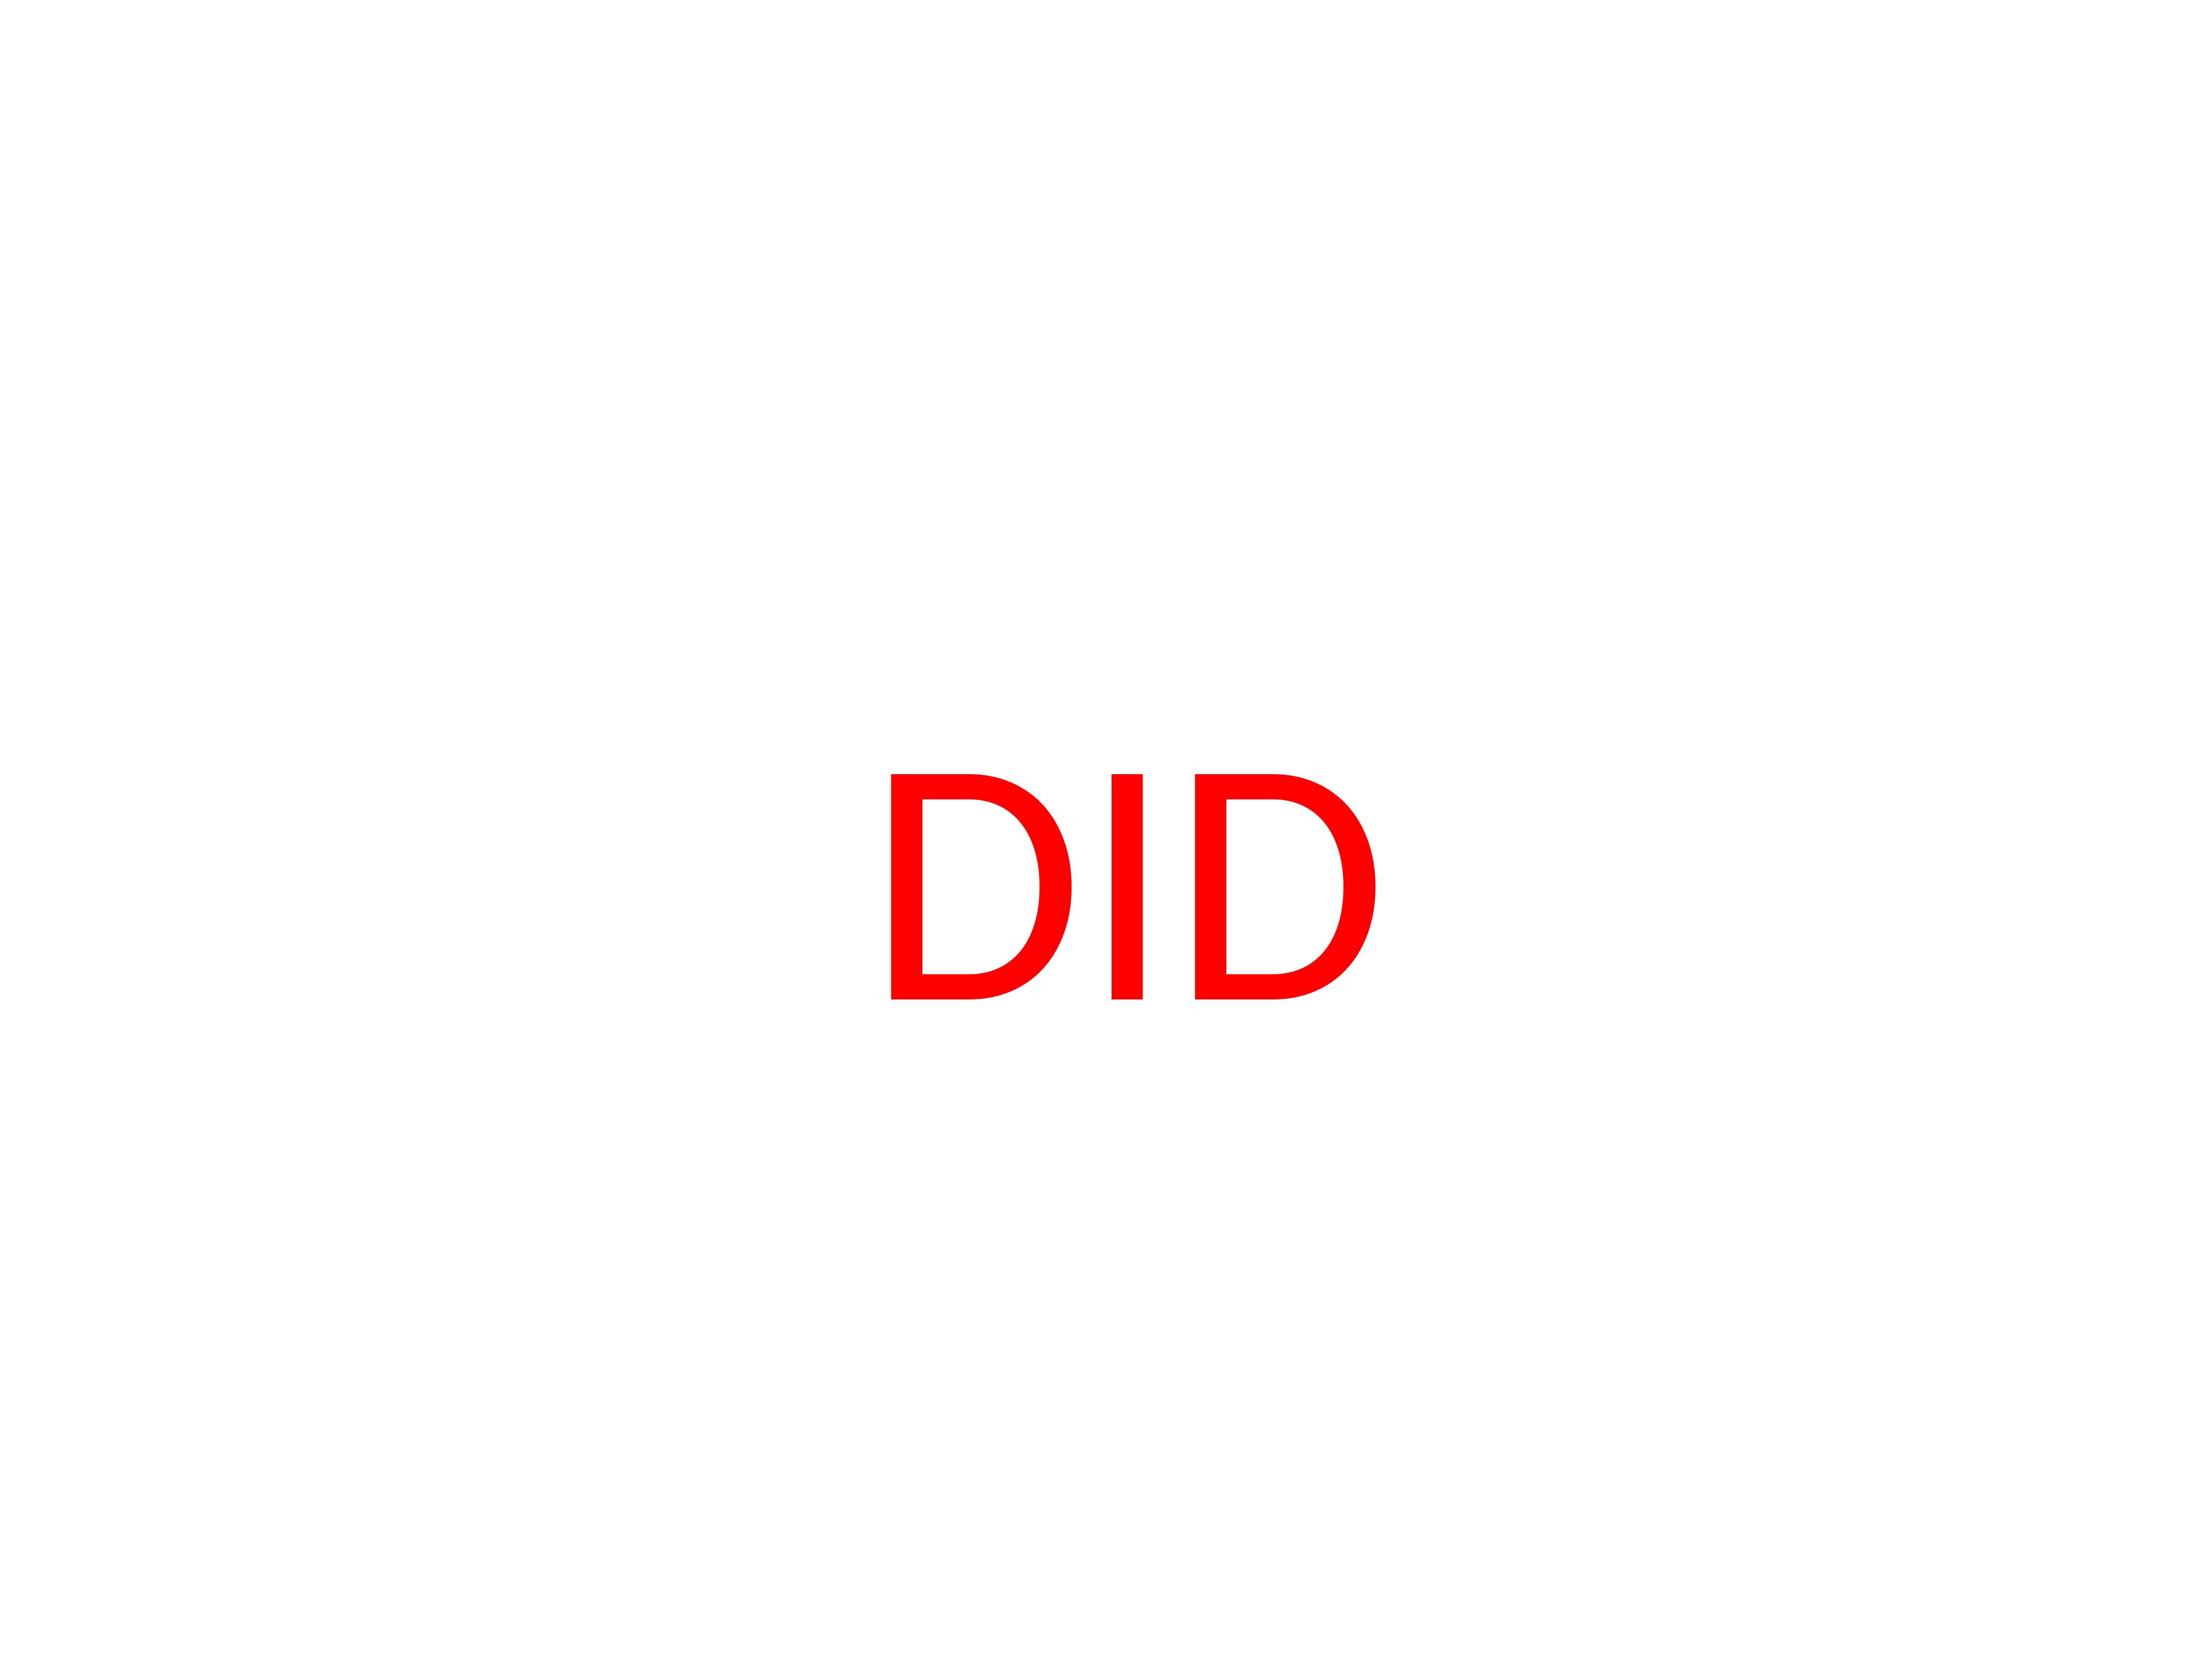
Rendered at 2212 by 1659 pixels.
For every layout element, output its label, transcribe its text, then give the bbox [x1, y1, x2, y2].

text_box DID [859, 644, 1397, 1075]
